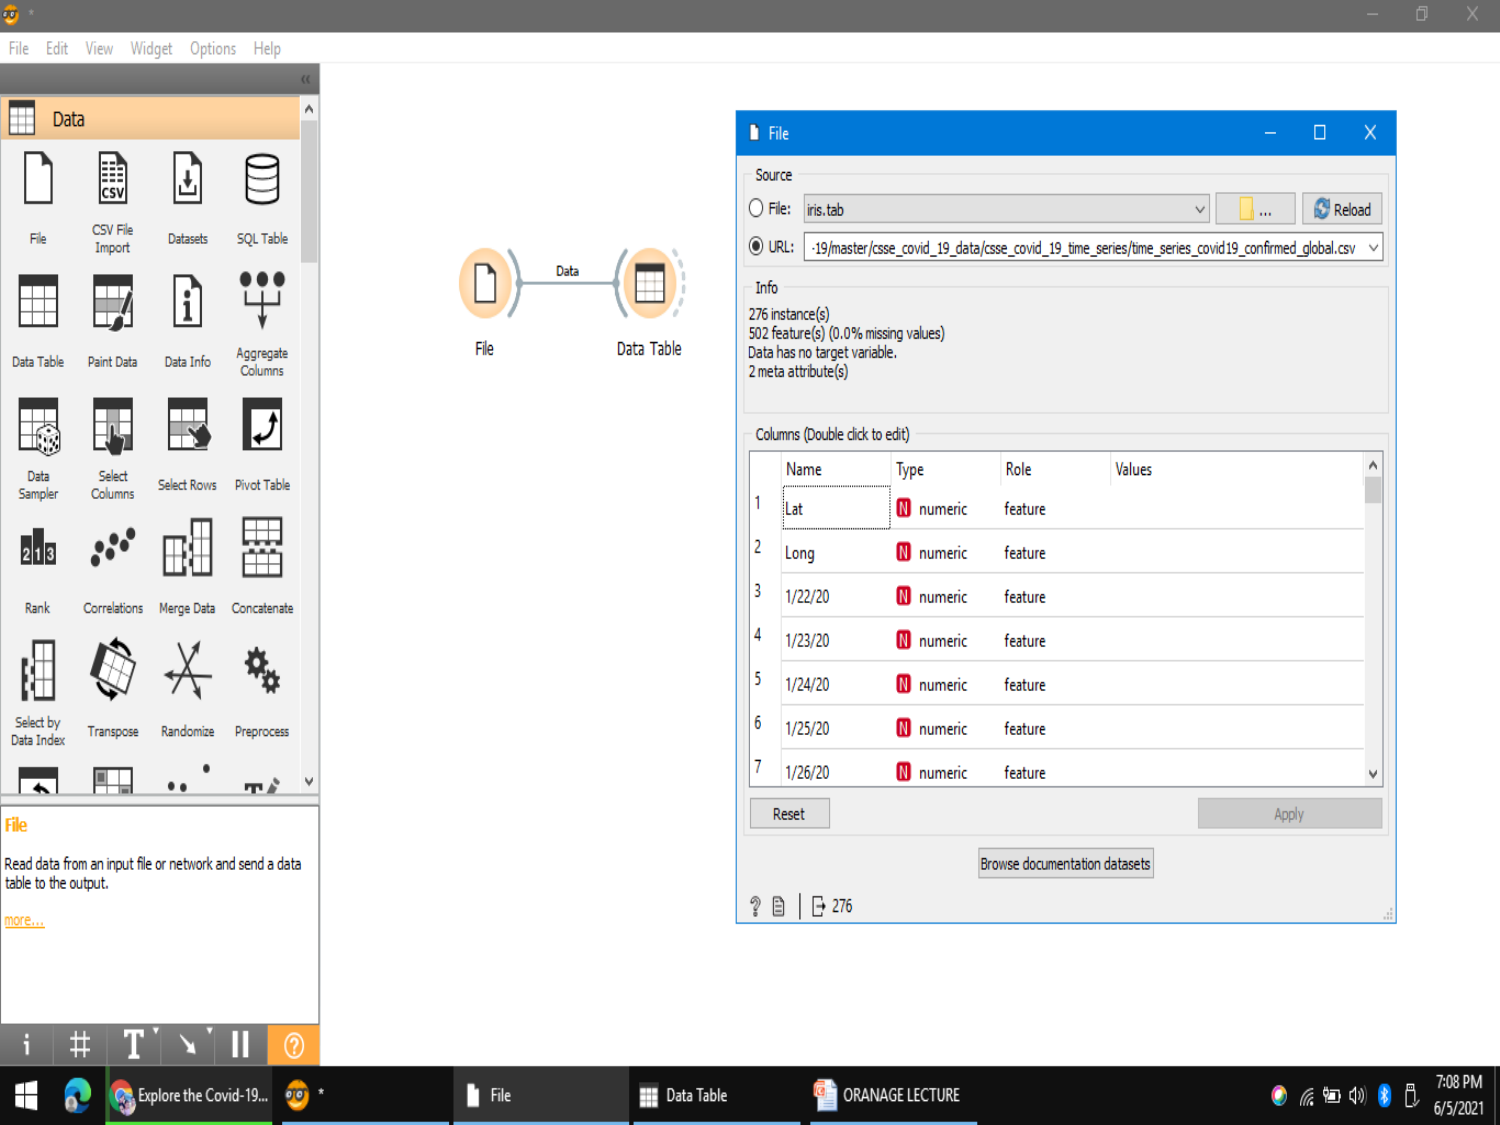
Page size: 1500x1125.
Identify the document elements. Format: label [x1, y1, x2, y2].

list [0, 0, 1500, 1125]
